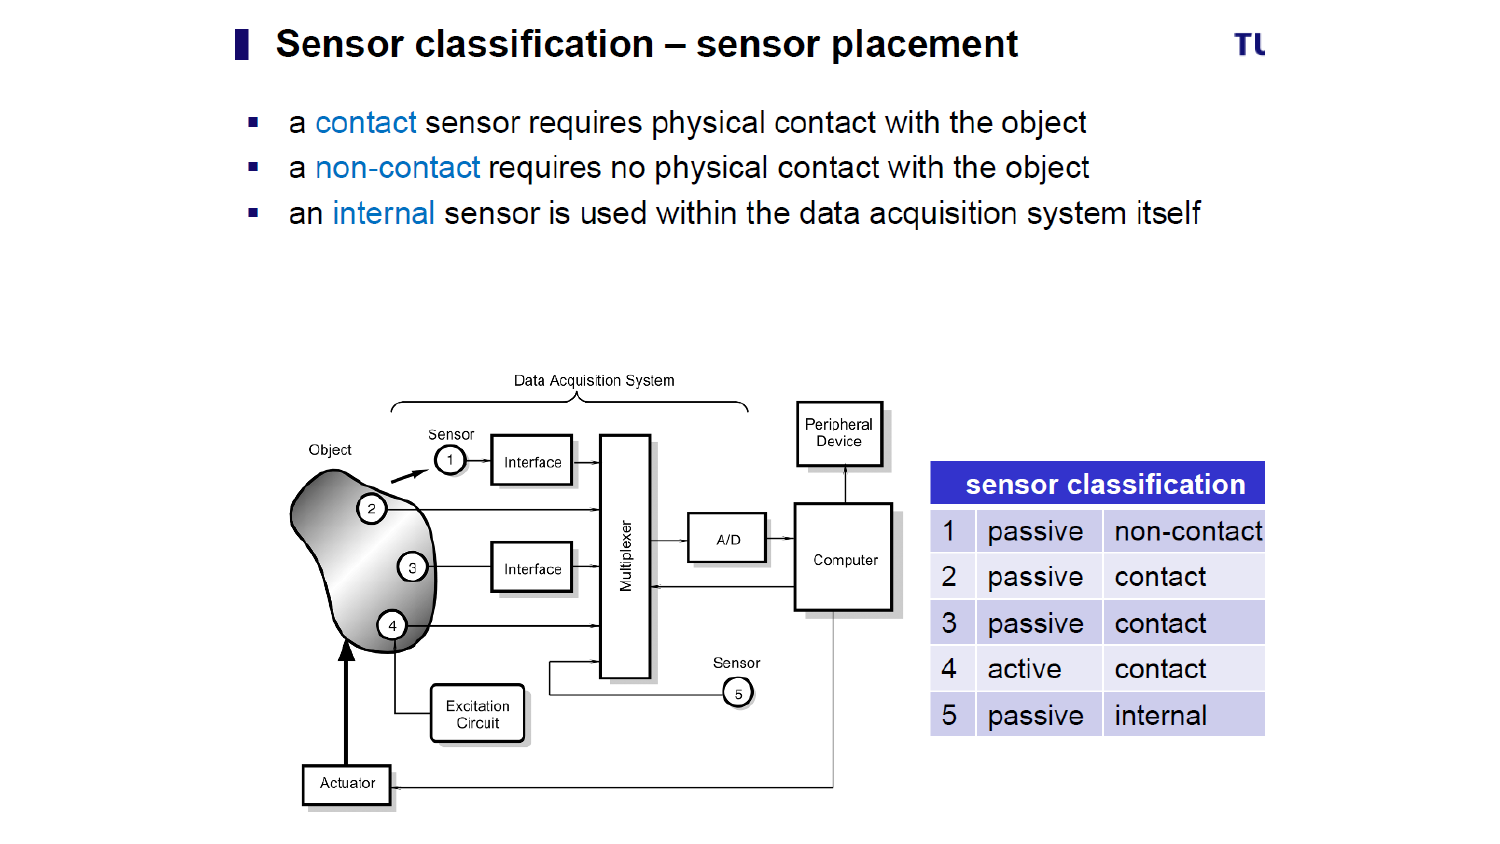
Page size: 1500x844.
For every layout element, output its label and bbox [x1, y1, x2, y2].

picture [235, 19, 1265, 815]
